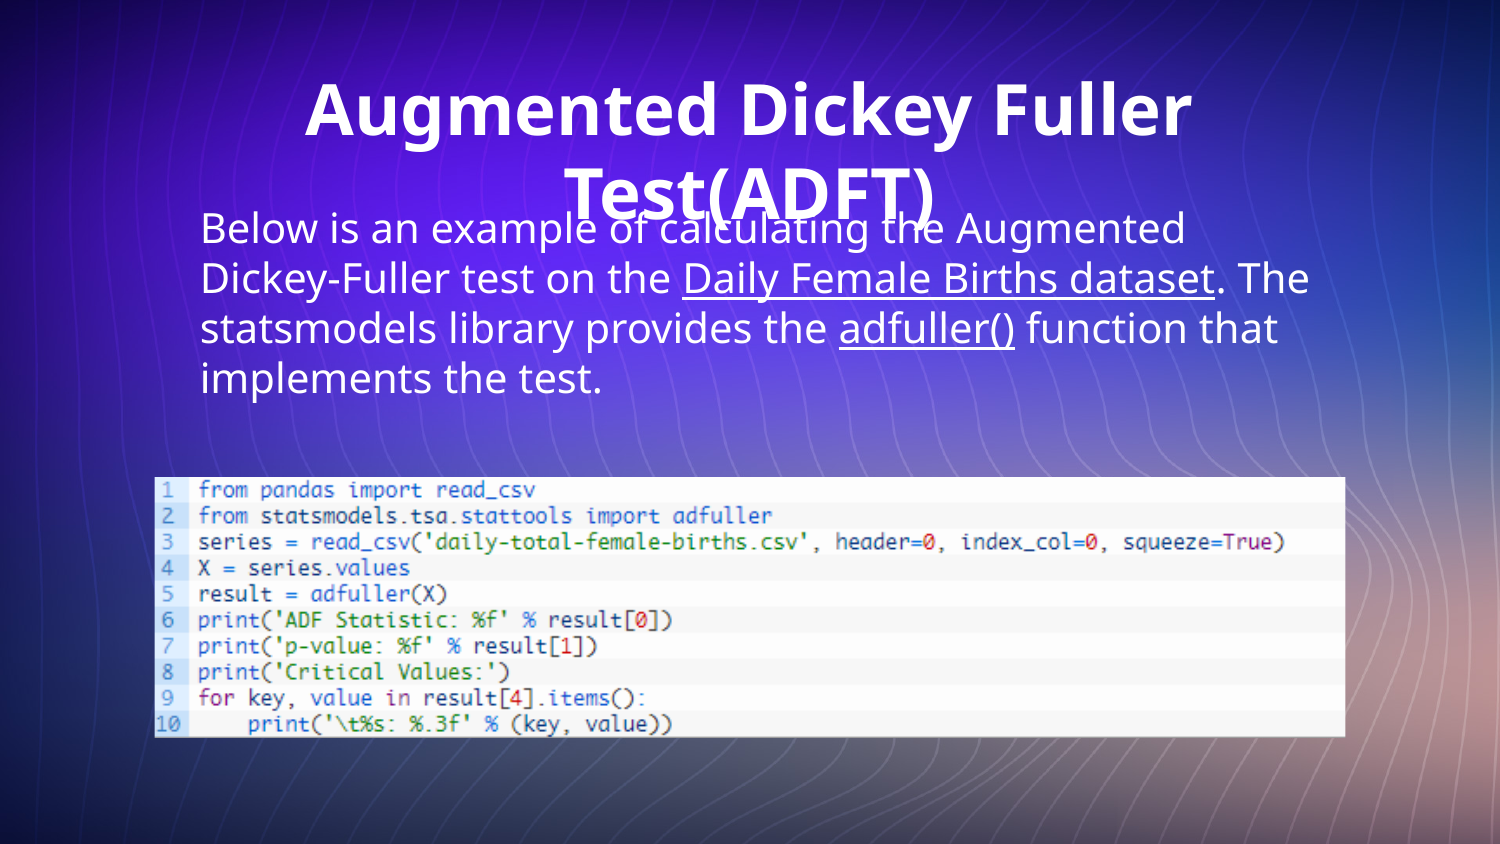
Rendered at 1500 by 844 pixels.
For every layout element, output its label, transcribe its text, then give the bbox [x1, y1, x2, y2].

text_box Below is an example of calculating the Augmented Dickey-Fuller test on the Daily Female Births dataset. The statsmodels library provides the adfuller() function that implements the test. [109, 187, 1352, 468]
picture [0, 0, 1500, 844]
title Augmented Dickey Fuller Test(ADFT) [118, 49, 1382, 144]
